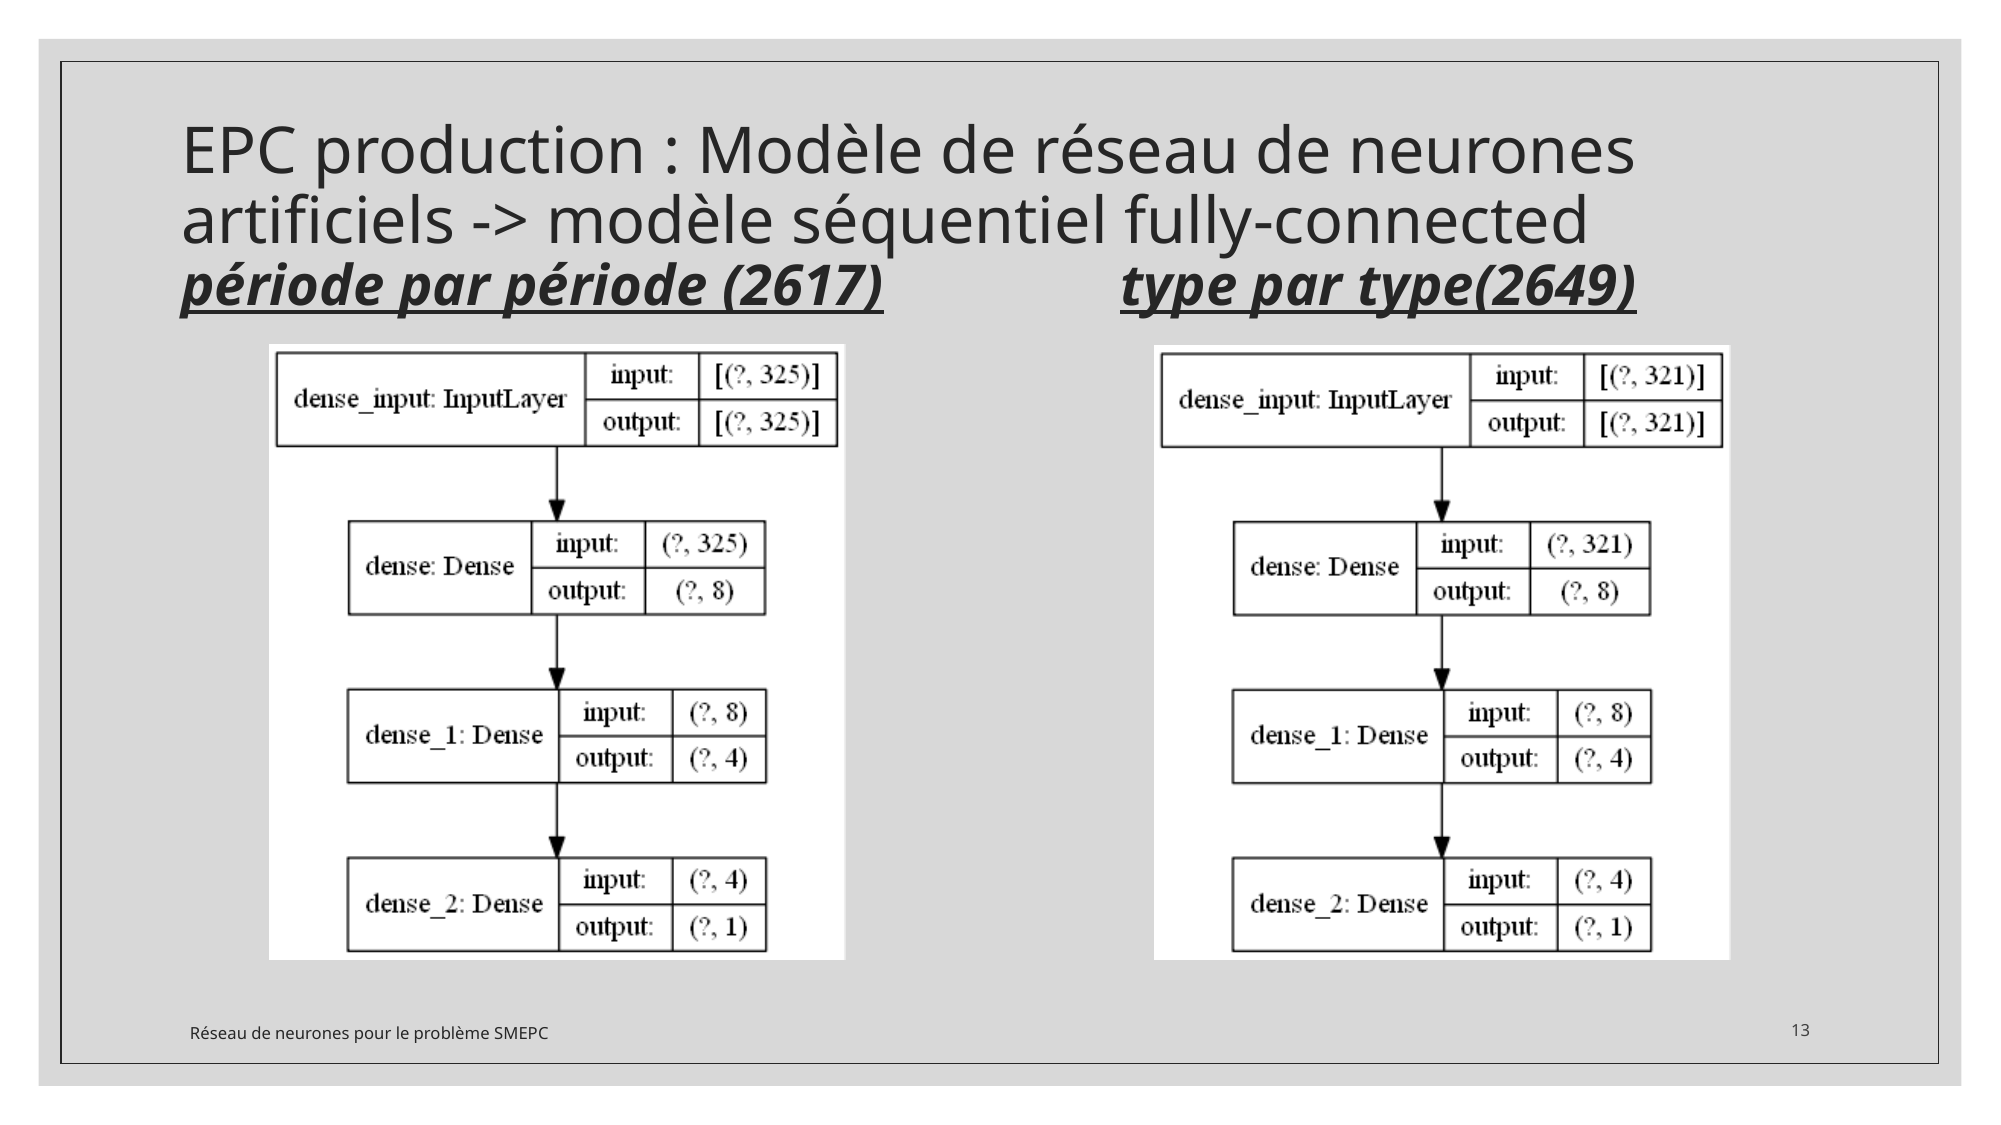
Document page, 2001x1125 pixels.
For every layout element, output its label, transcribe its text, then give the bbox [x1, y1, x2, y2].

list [1154, 345, 1731, 960]
slide_number 13 [1687, 990, 1825, 1050]
footer Réseau de neurones pour le problème SMEPC [174, 990, 1130, 1050]
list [269, 344, 846, 960]
title EPC production : Modèle de réseau de neurones artificiels -> modèle séquentiel fully-connected période par période (2617) type par type(2649) [166, 105, 1825, 331]
